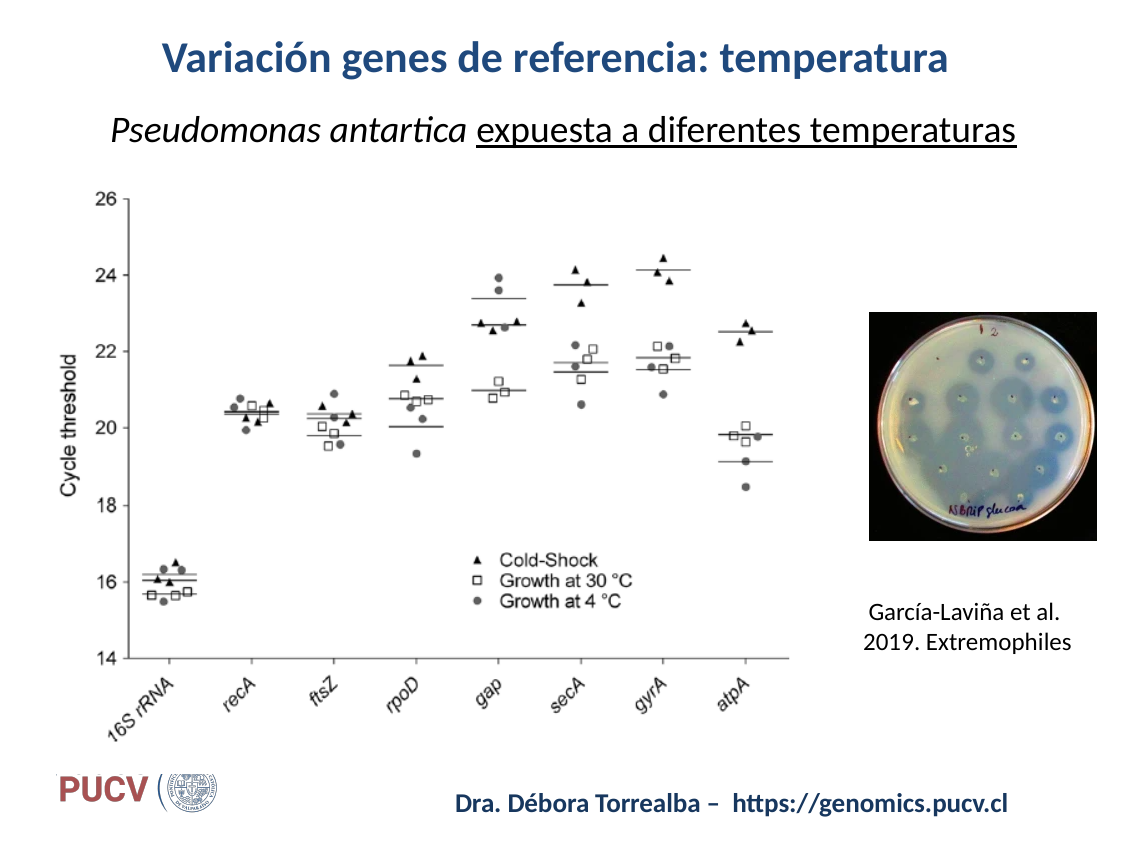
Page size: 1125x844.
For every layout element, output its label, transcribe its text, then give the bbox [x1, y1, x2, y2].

text_box García-Laviña et al. 2019. Extremophiles [815, 588, 1120, 664]
picture [25, 186, 808, 818]
picture [869, 311, 1097, 542]
text_box Pseudomonas antartica expuesta a diferentes temperaturas [95, 97, 1081, 158]
title Variación genes de referencia: temperatura [95, 0, 1017, 97]
